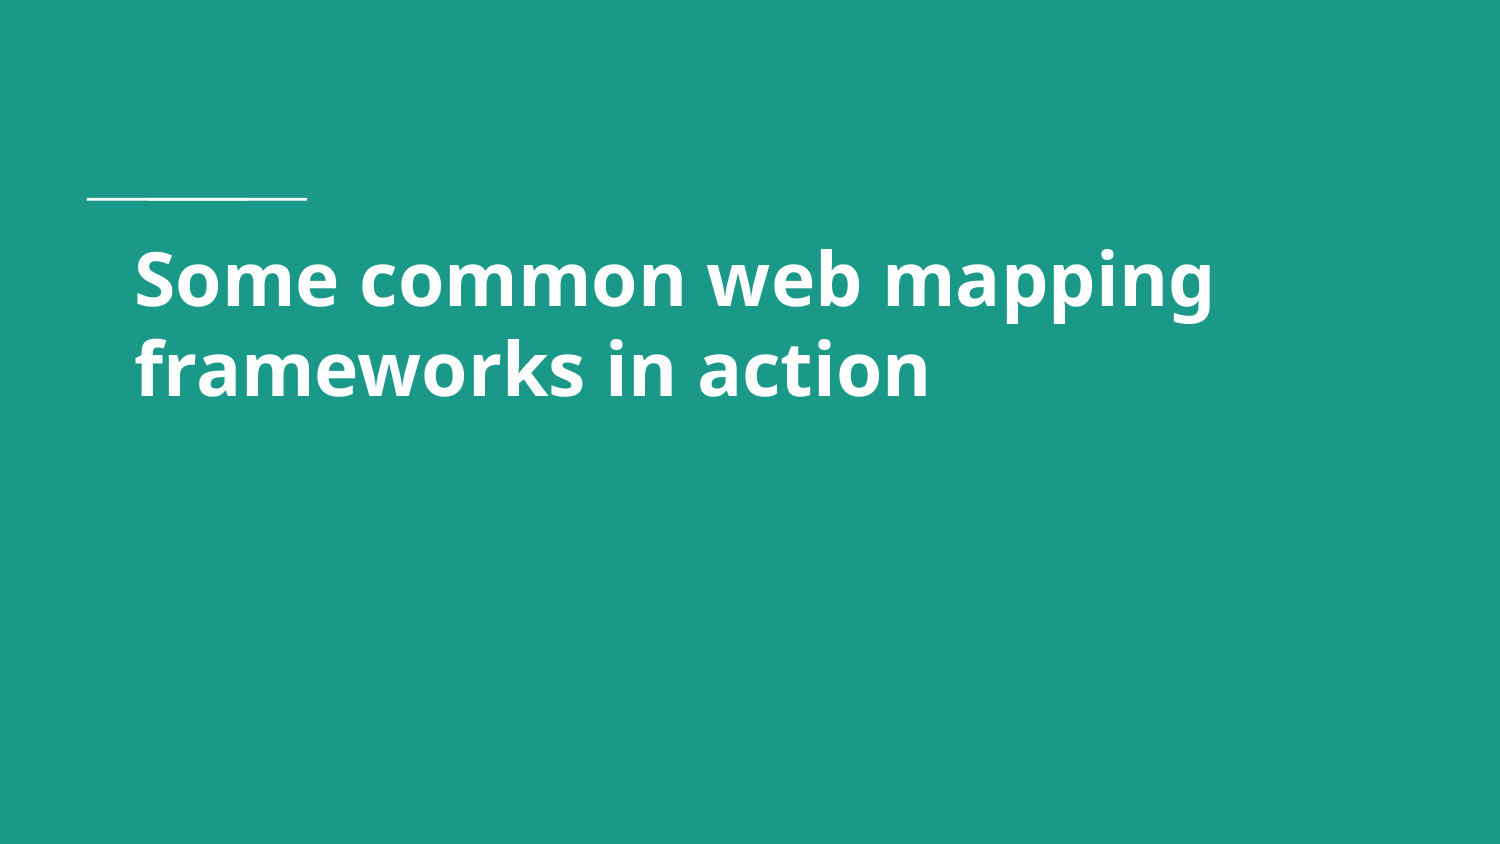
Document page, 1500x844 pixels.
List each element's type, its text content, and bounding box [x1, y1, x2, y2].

title Some common web mapping frameworks in action [119, 216, 1381, 466]
